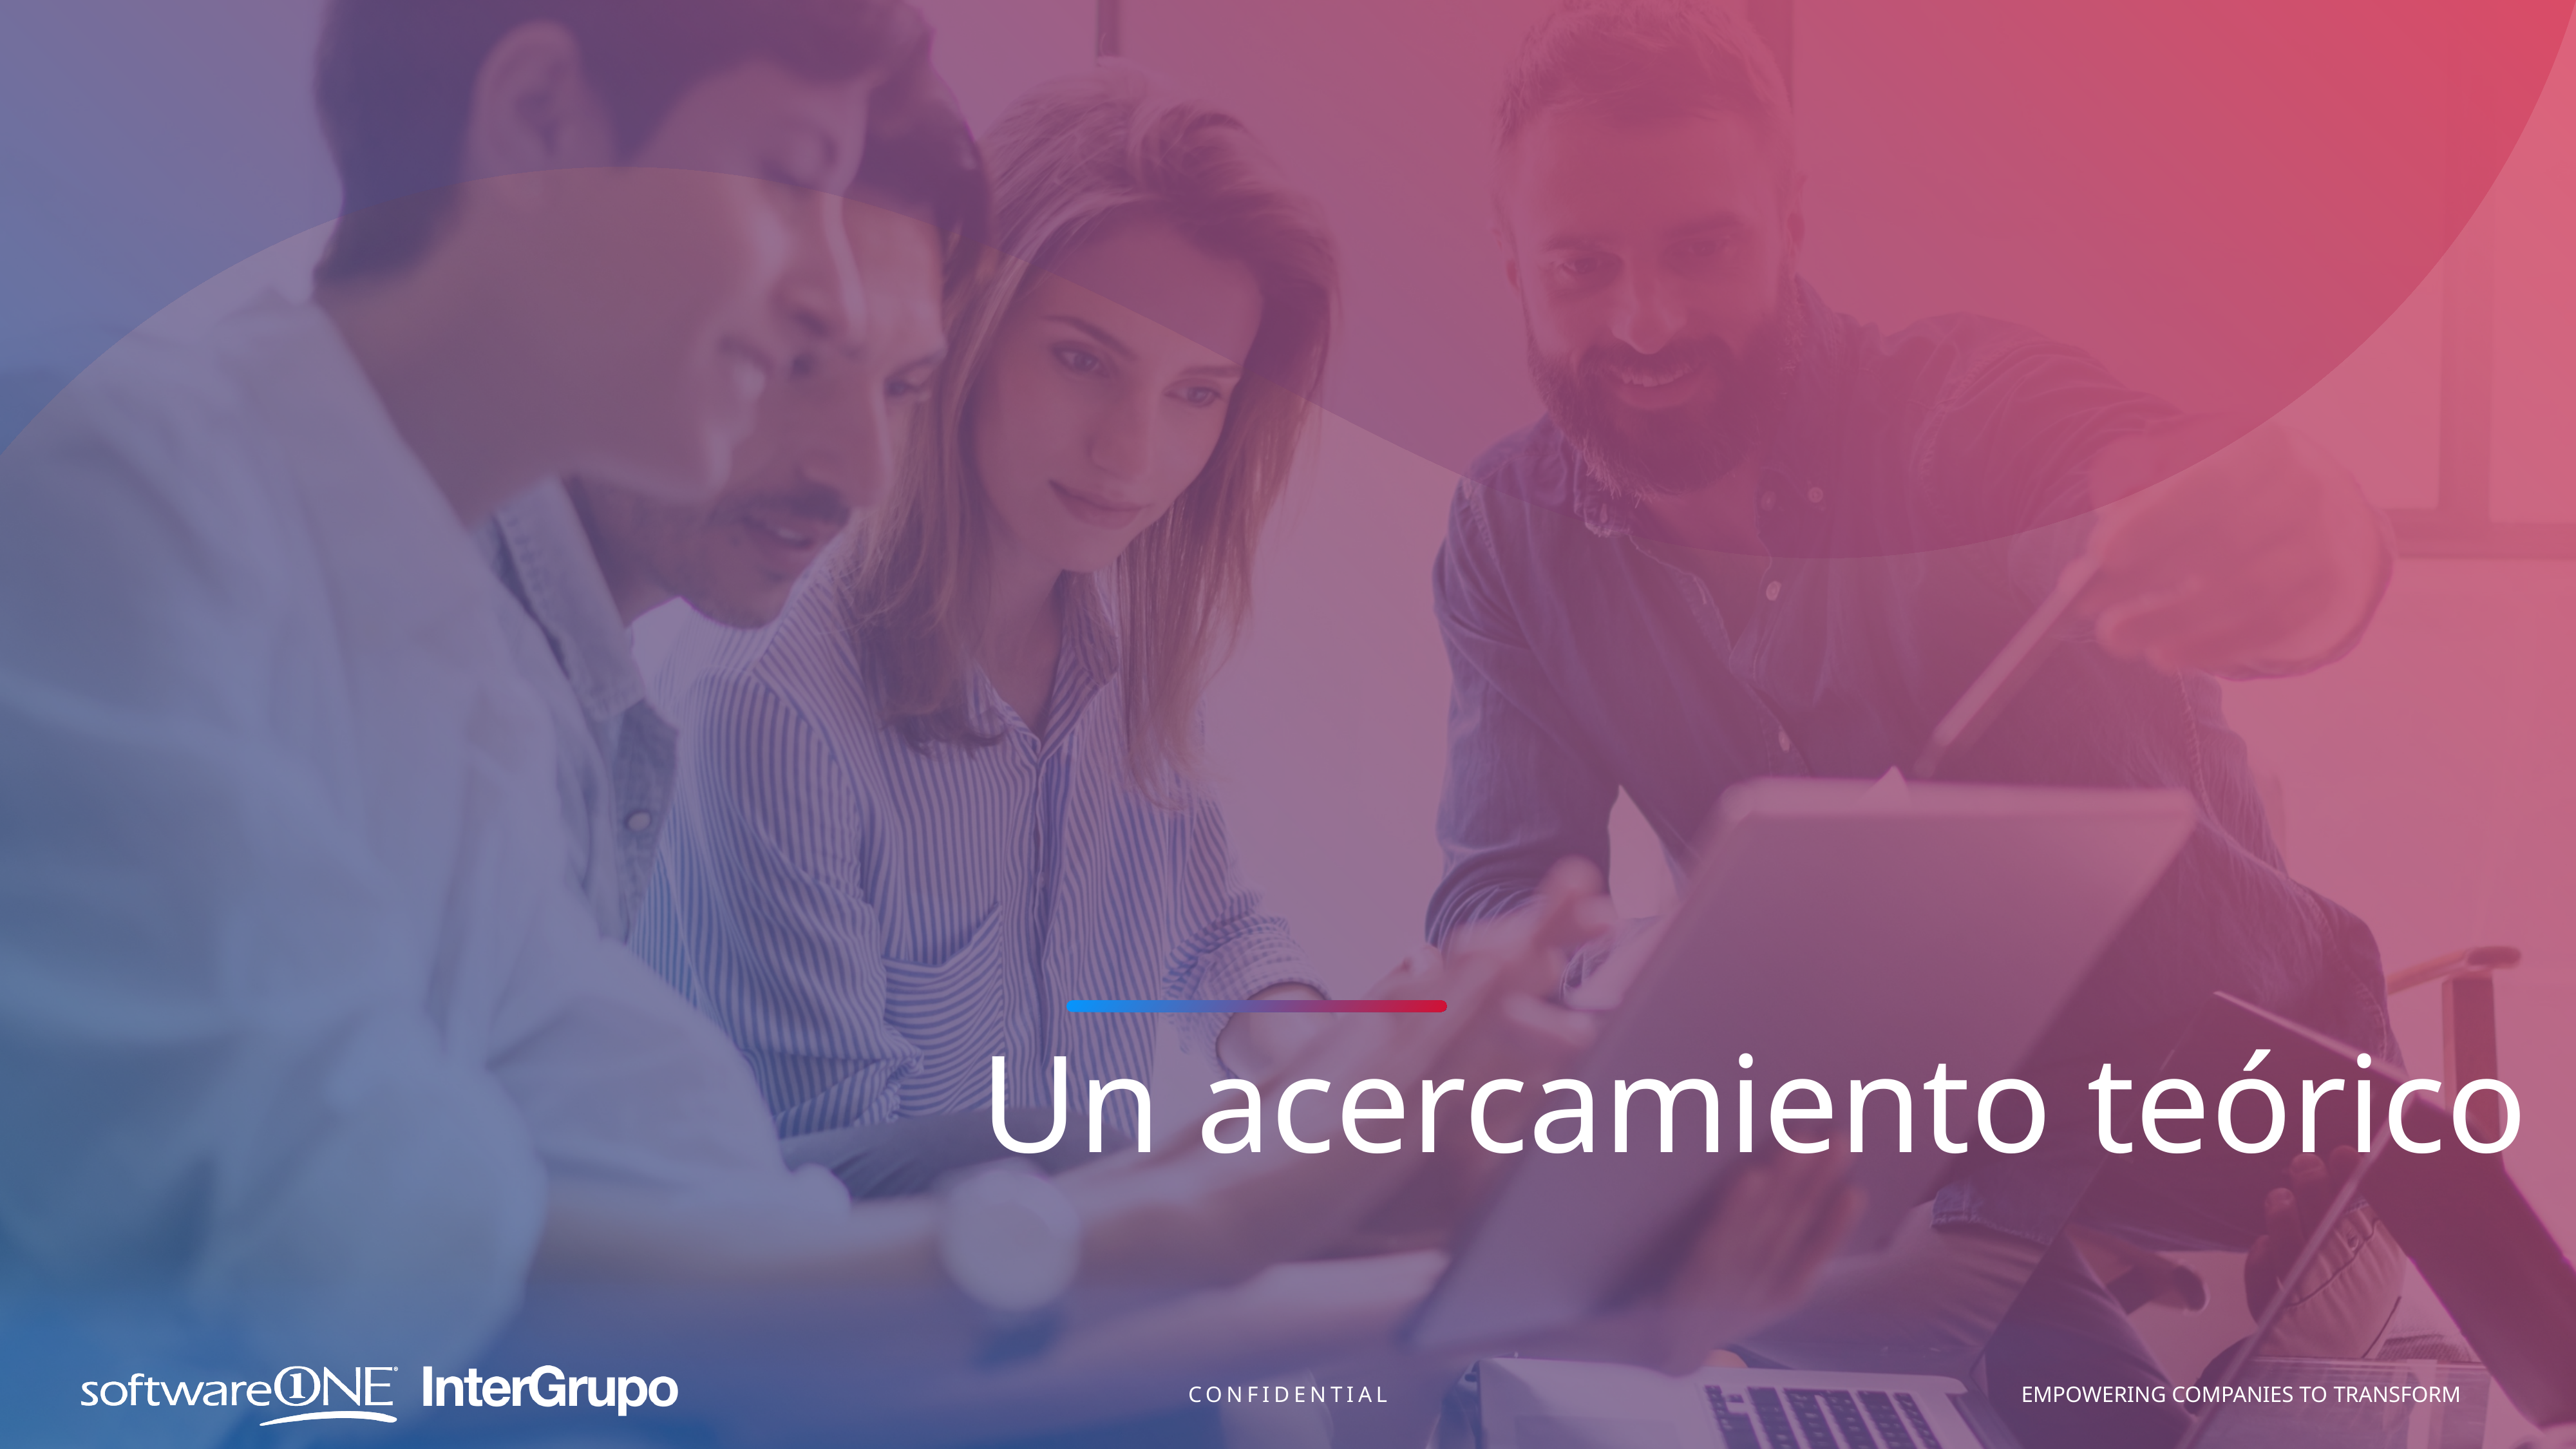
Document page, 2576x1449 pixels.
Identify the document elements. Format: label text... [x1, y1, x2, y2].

picture [80, 1365, 678, 1426]
text_box Un acercamiento teórico [974, 1012, 2533, 1185]
text_box [1066, 1000, 1447, 1012]
